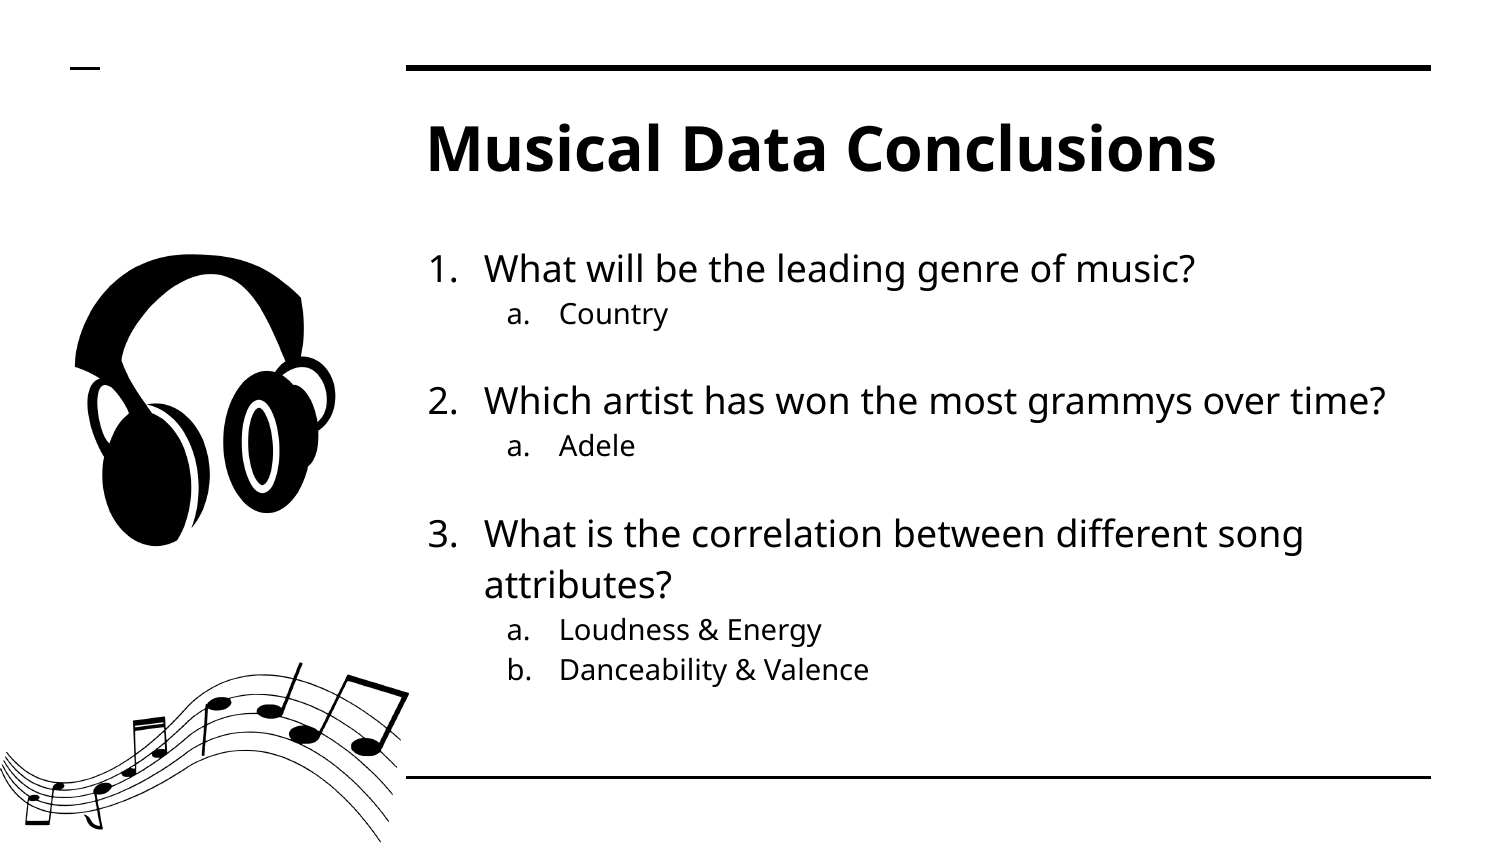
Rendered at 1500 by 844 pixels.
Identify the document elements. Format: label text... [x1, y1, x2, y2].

list What will be the leading genre of music? Country Which artist has won the most grammys over time? Adele What is the correlation between different song attributes? Loudness & Energy Danceability & Valence [393, 223, 1431, 717]
picture [0, 659, 409, 844]
title Musical Data Conclusions [393, 94, 1431, 199]
picture [53, 248, 357, 552]
